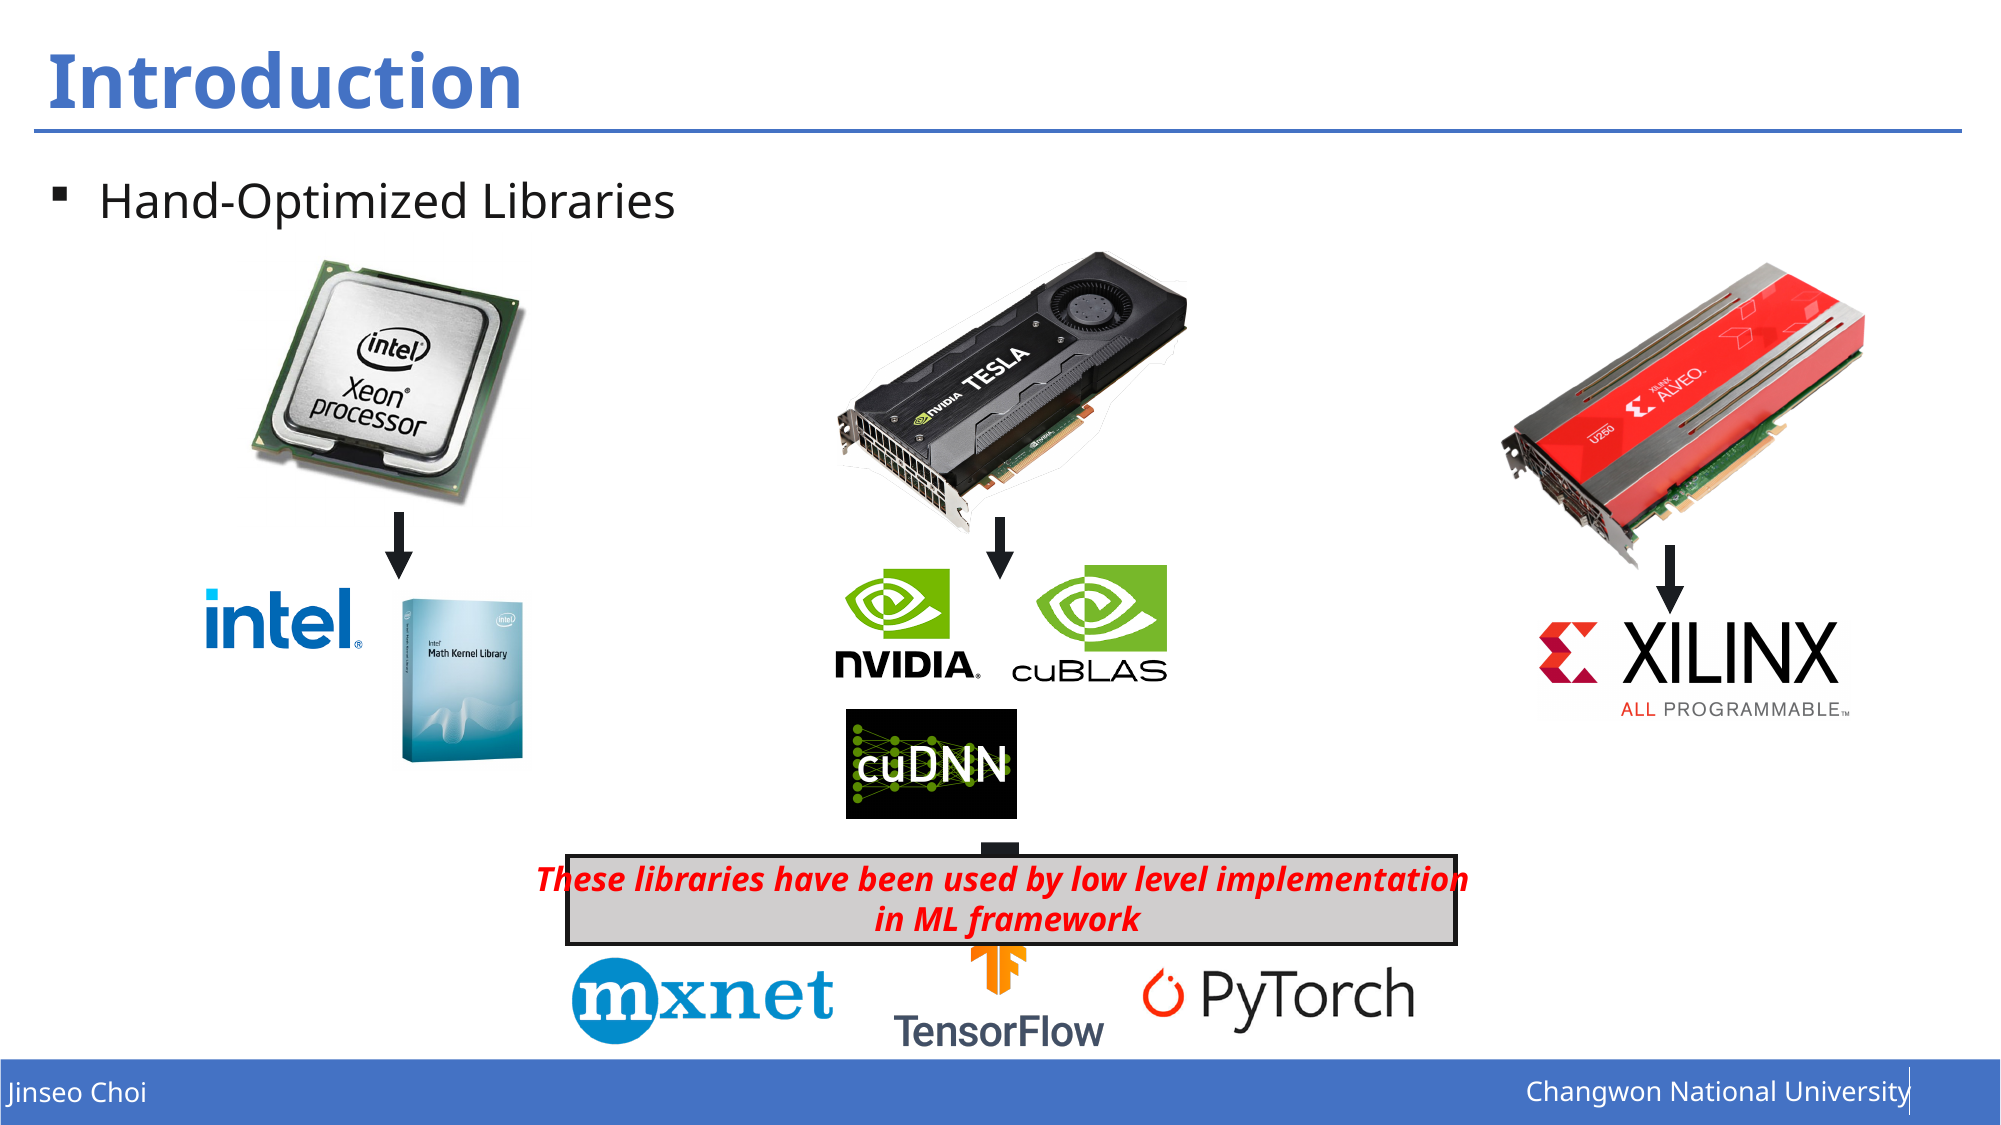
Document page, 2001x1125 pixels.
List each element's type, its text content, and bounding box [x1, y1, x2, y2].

picture [828, 217, 1187, 690]
text_box These libraries have been used by low level implementation in ML framework [530, 858, 1486, 938]
text_box [566, 938, 862, 945]
picture [571, 956, 833, 1046]
picture [1431, 191, 1966, 721]
picture [824, 987, 833, 1013]
text_box [981, 842, 1019, 855]
list Hand-Optimized Libraries [33, 140, 1963, 985]
text_box [1135, 938, 1456, 945]
picture [862, 902, 1456, 1077]
title Introduction [33, 27, 1963, 140]
picture [237, 232, 532, 527]
picture [392, 590, 532, 771]
picture [205, 566, 363, 670]
picture [846, 709, 1017, 819]
